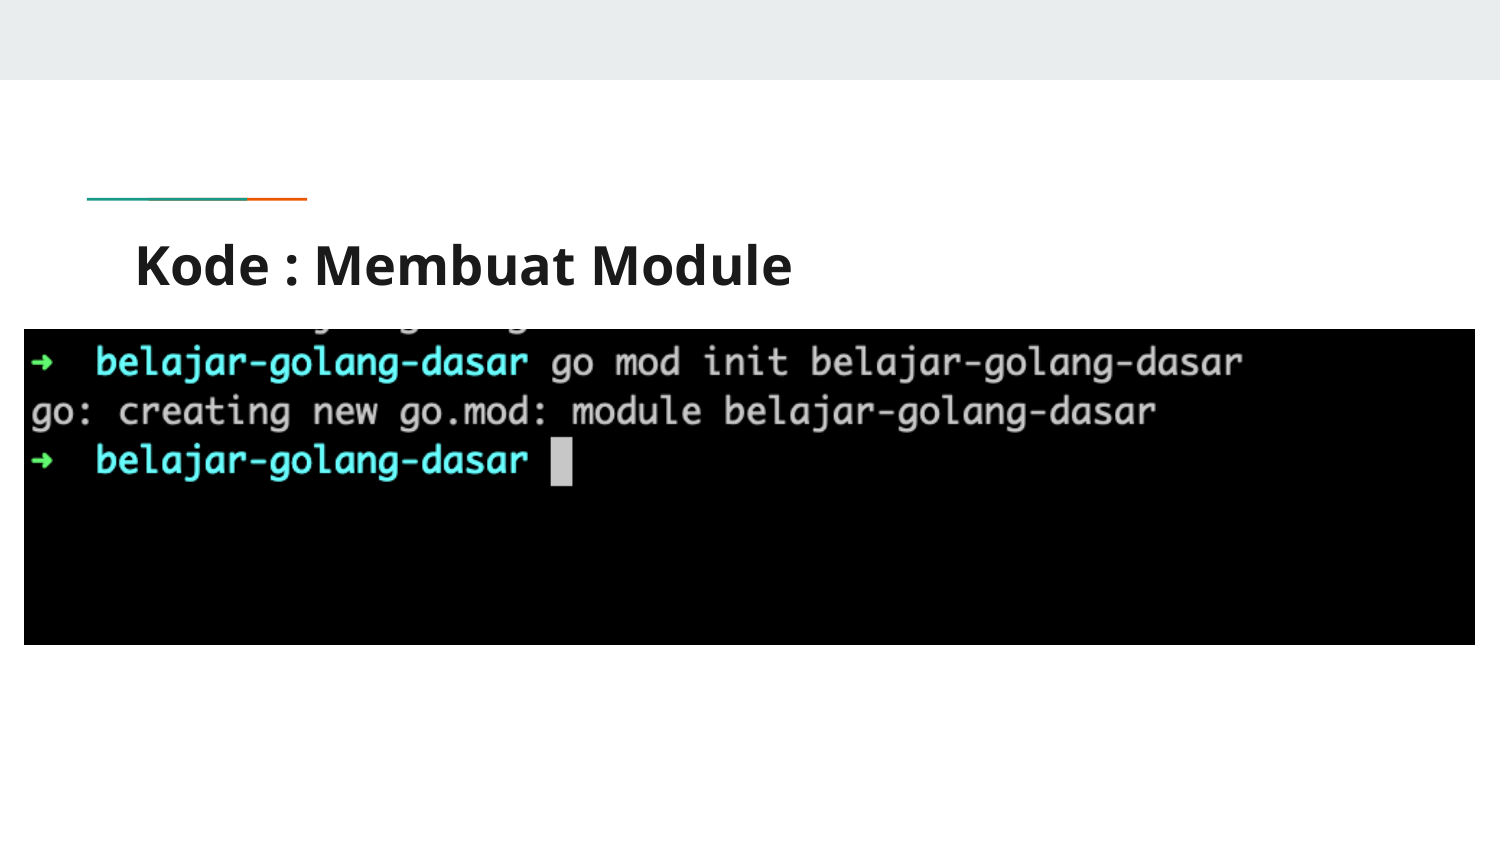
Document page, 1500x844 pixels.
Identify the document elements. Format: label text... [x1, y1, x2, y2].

picture [24, 328, 1476, 646]
title Kode : Membuat Module [119, 216, 1381, 305]
